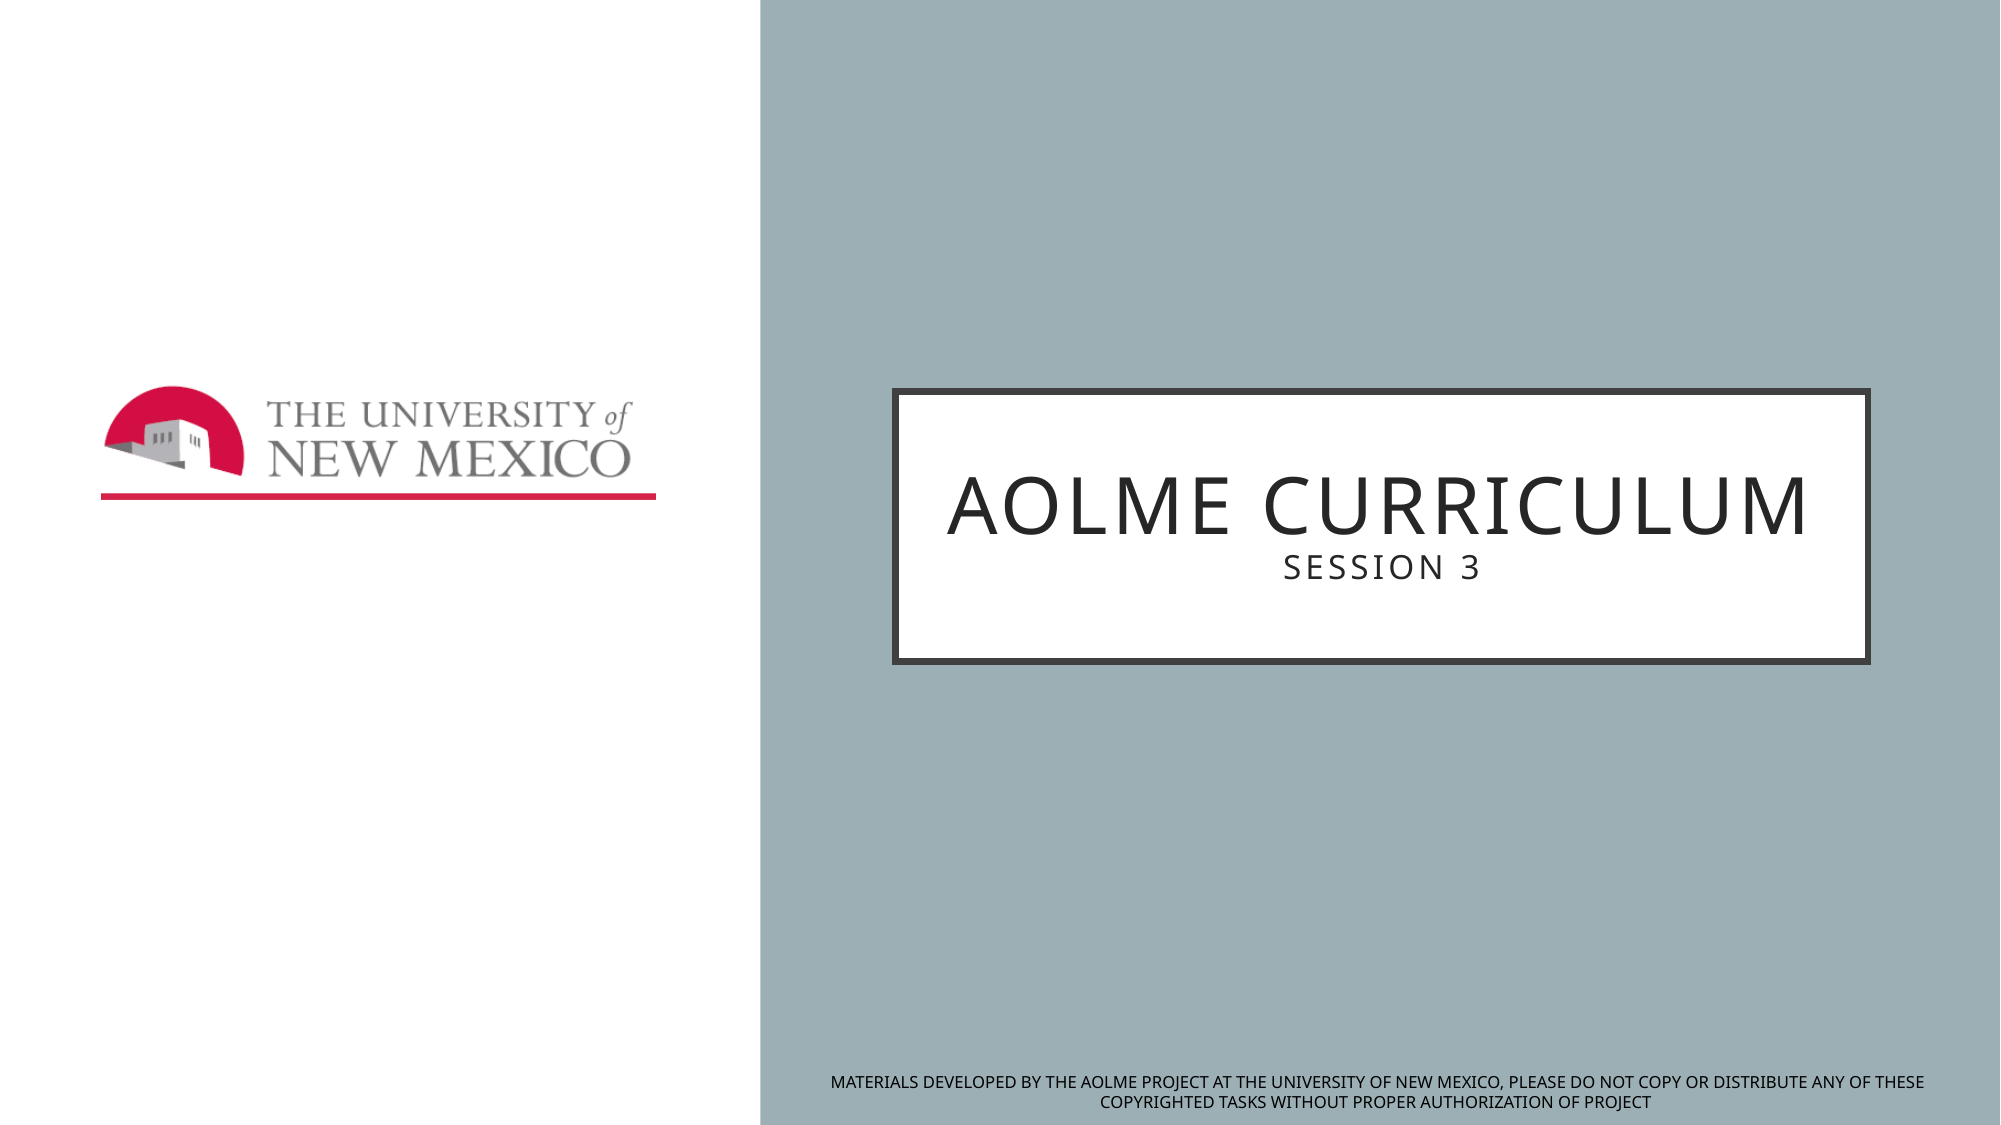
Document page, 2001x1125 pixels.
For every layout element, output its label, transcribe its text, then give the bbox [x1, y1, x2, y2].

title AOLME Curriculum SESSION 3 [892, 388, 1871, 665]
text_box MATERIALS DEVELOPED BY THE AOLME PROJECT AT THE UNIVERSITY OF NEW MEXICO, PLEASE DO NOT COPY OR DISTRIBUTE ANY OF THESE COPYRIGHTED TASKS WITHOUT PROPER AUTHORIZATION OF PROJECT [760, 1064, 1997, 1120]
text_box [0, 0, 761, 1125]
picture [101, 369, 656, 510]
